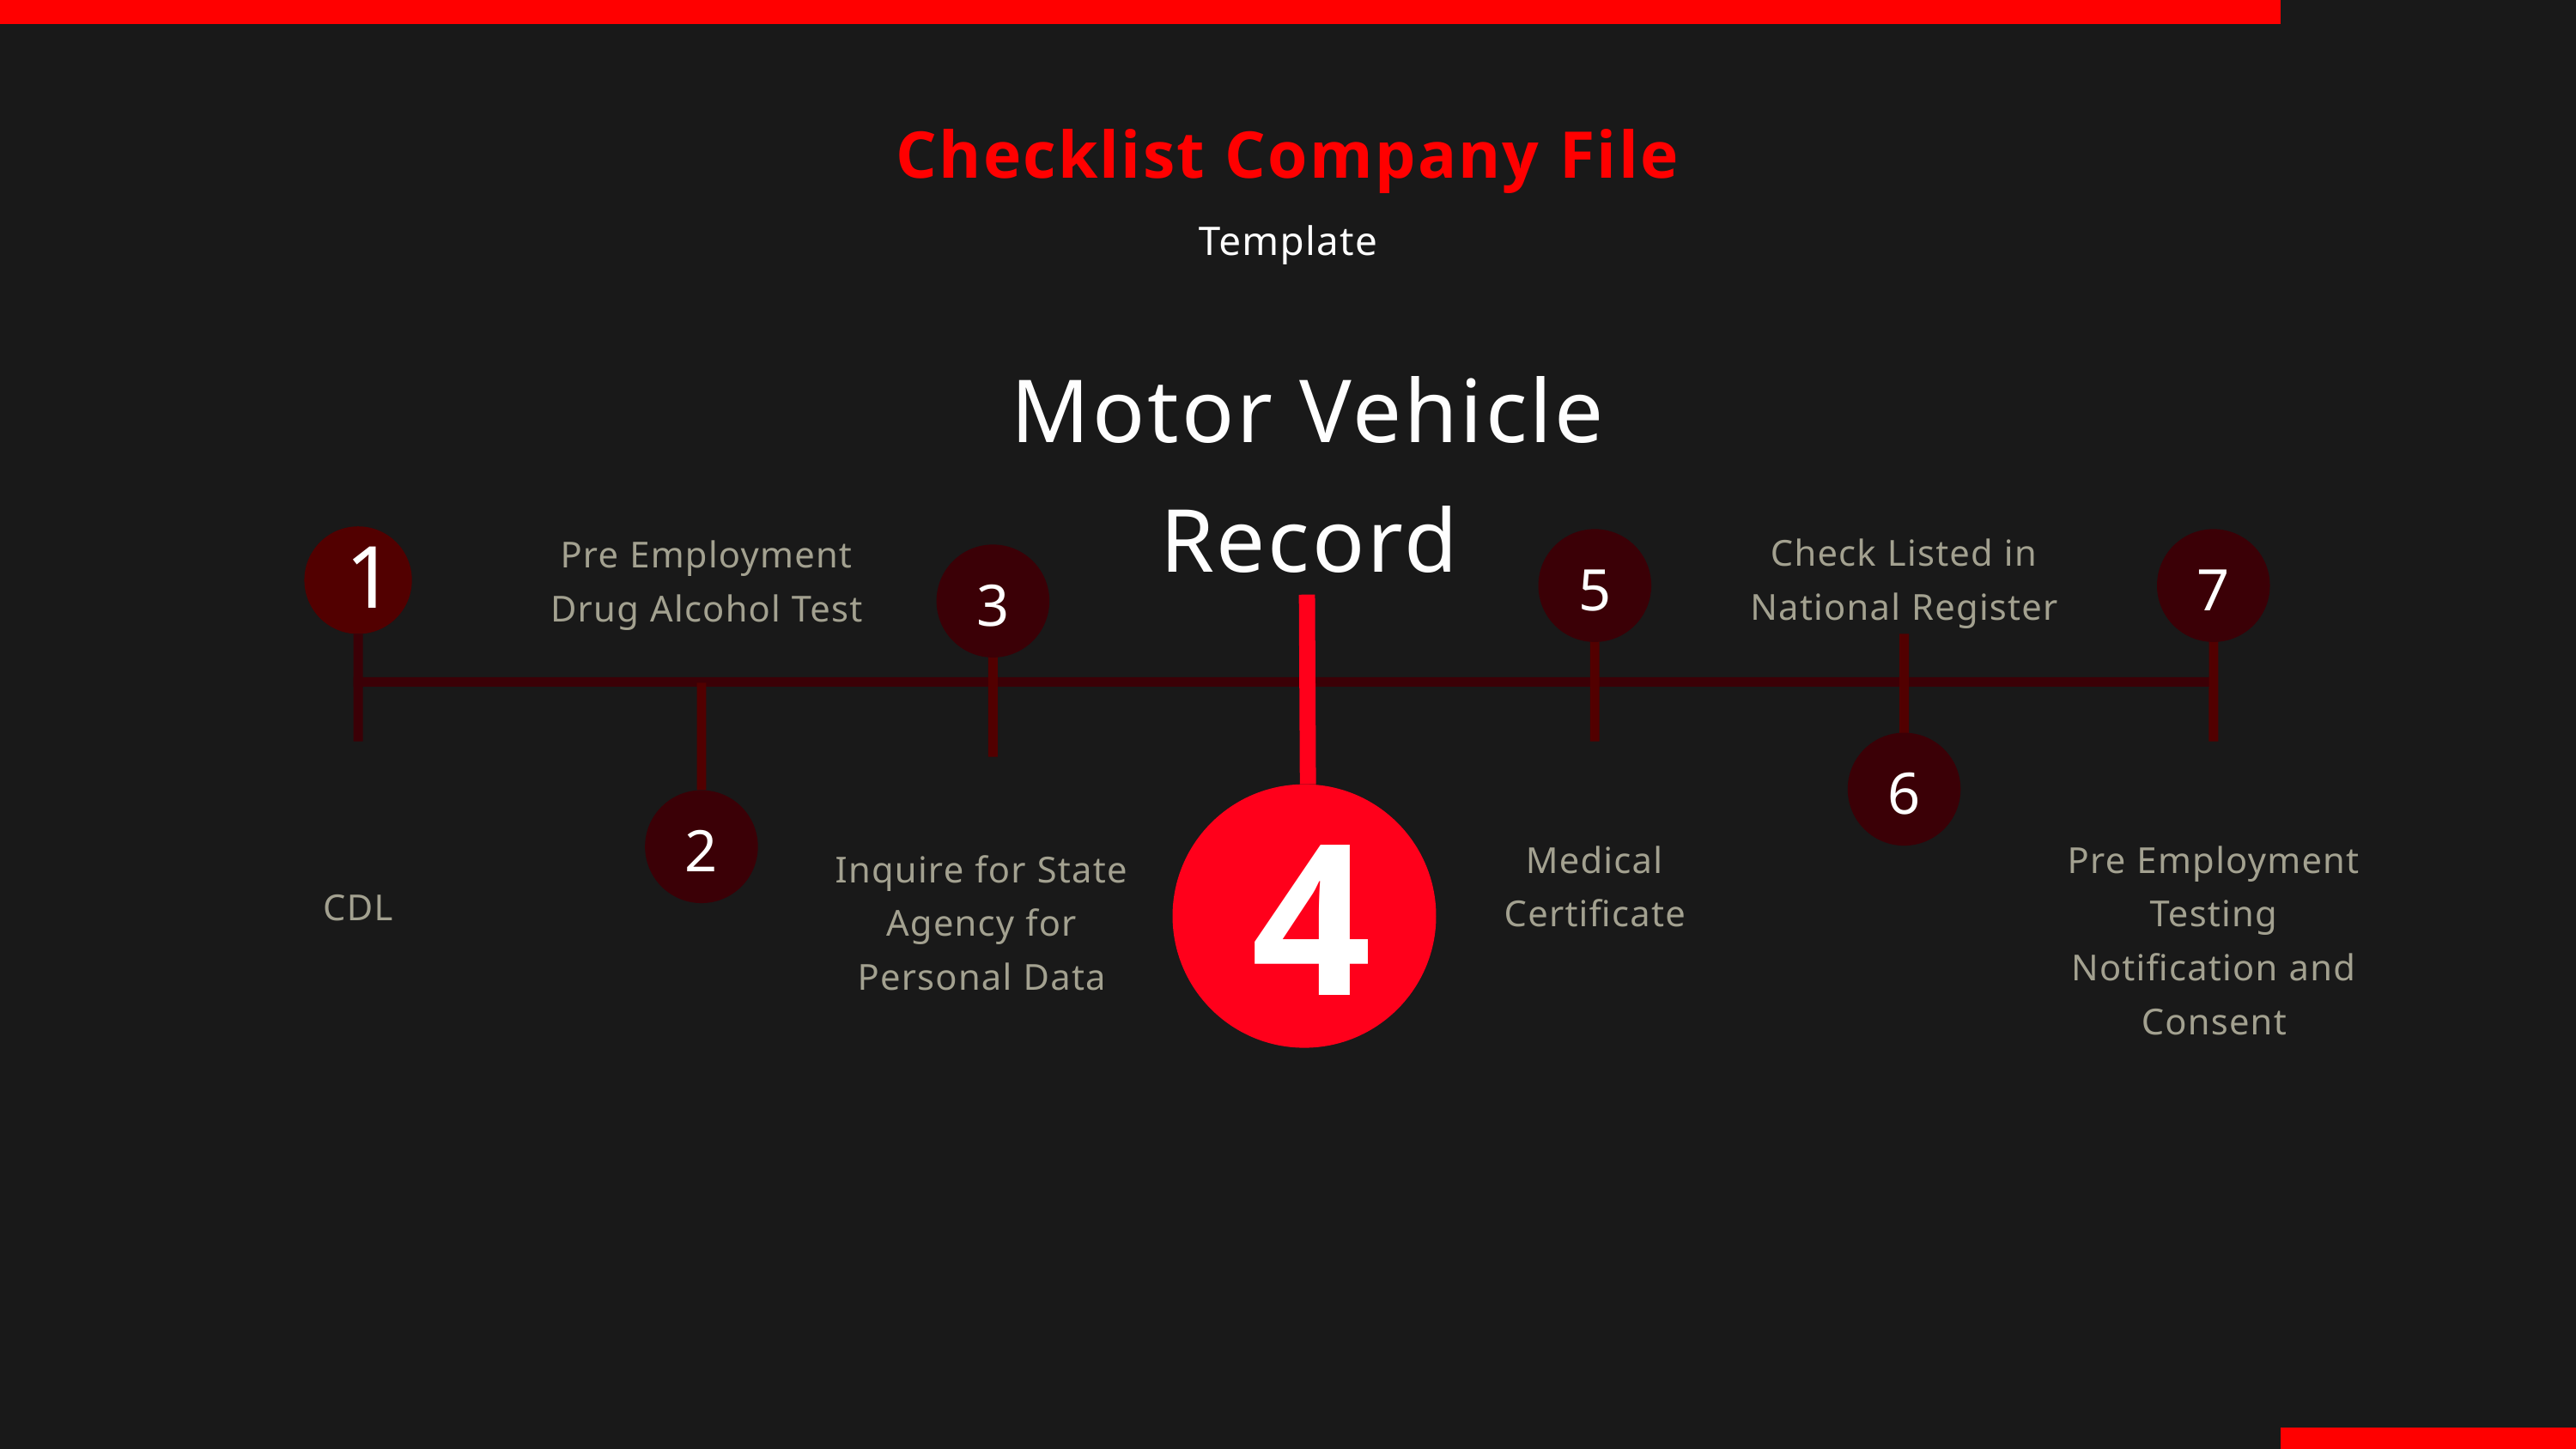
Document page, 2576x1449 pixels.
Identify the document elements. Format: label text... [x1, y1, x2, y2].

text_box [1847, 732, 1961, 846]
text_box Pre Employment Drug Alcohol Test [527, 521, 886, 629]
text_box Inquire for State Agency for Personal Data [827, 836, 1137, 997]
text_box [425, 111, 2151, 257]
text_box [936, 544, 1050, 658]
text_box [0, 0, 2281, 25]
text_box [644, 790, 758, 904]
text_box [2156, 529, 2270, 643]
text_box Medical Certificate [1472, 826, 1717, 935]
text_box Check Listed in National Register [1732, 519, 2076, 627]
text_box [2280, 1427, 2576, 1449]
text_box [304, 525, 412, 634]
text_box CDL [185, 873, 531, 928]
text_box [1172, 784, 1437, 1048]
text_box Pre Employment Testing Notification and Consent [2042, 826, 2386, 1042]
text_box Motor Vehicle Record [987, 329, 1631, 590]
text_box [1538, 529, 1652, 643]
